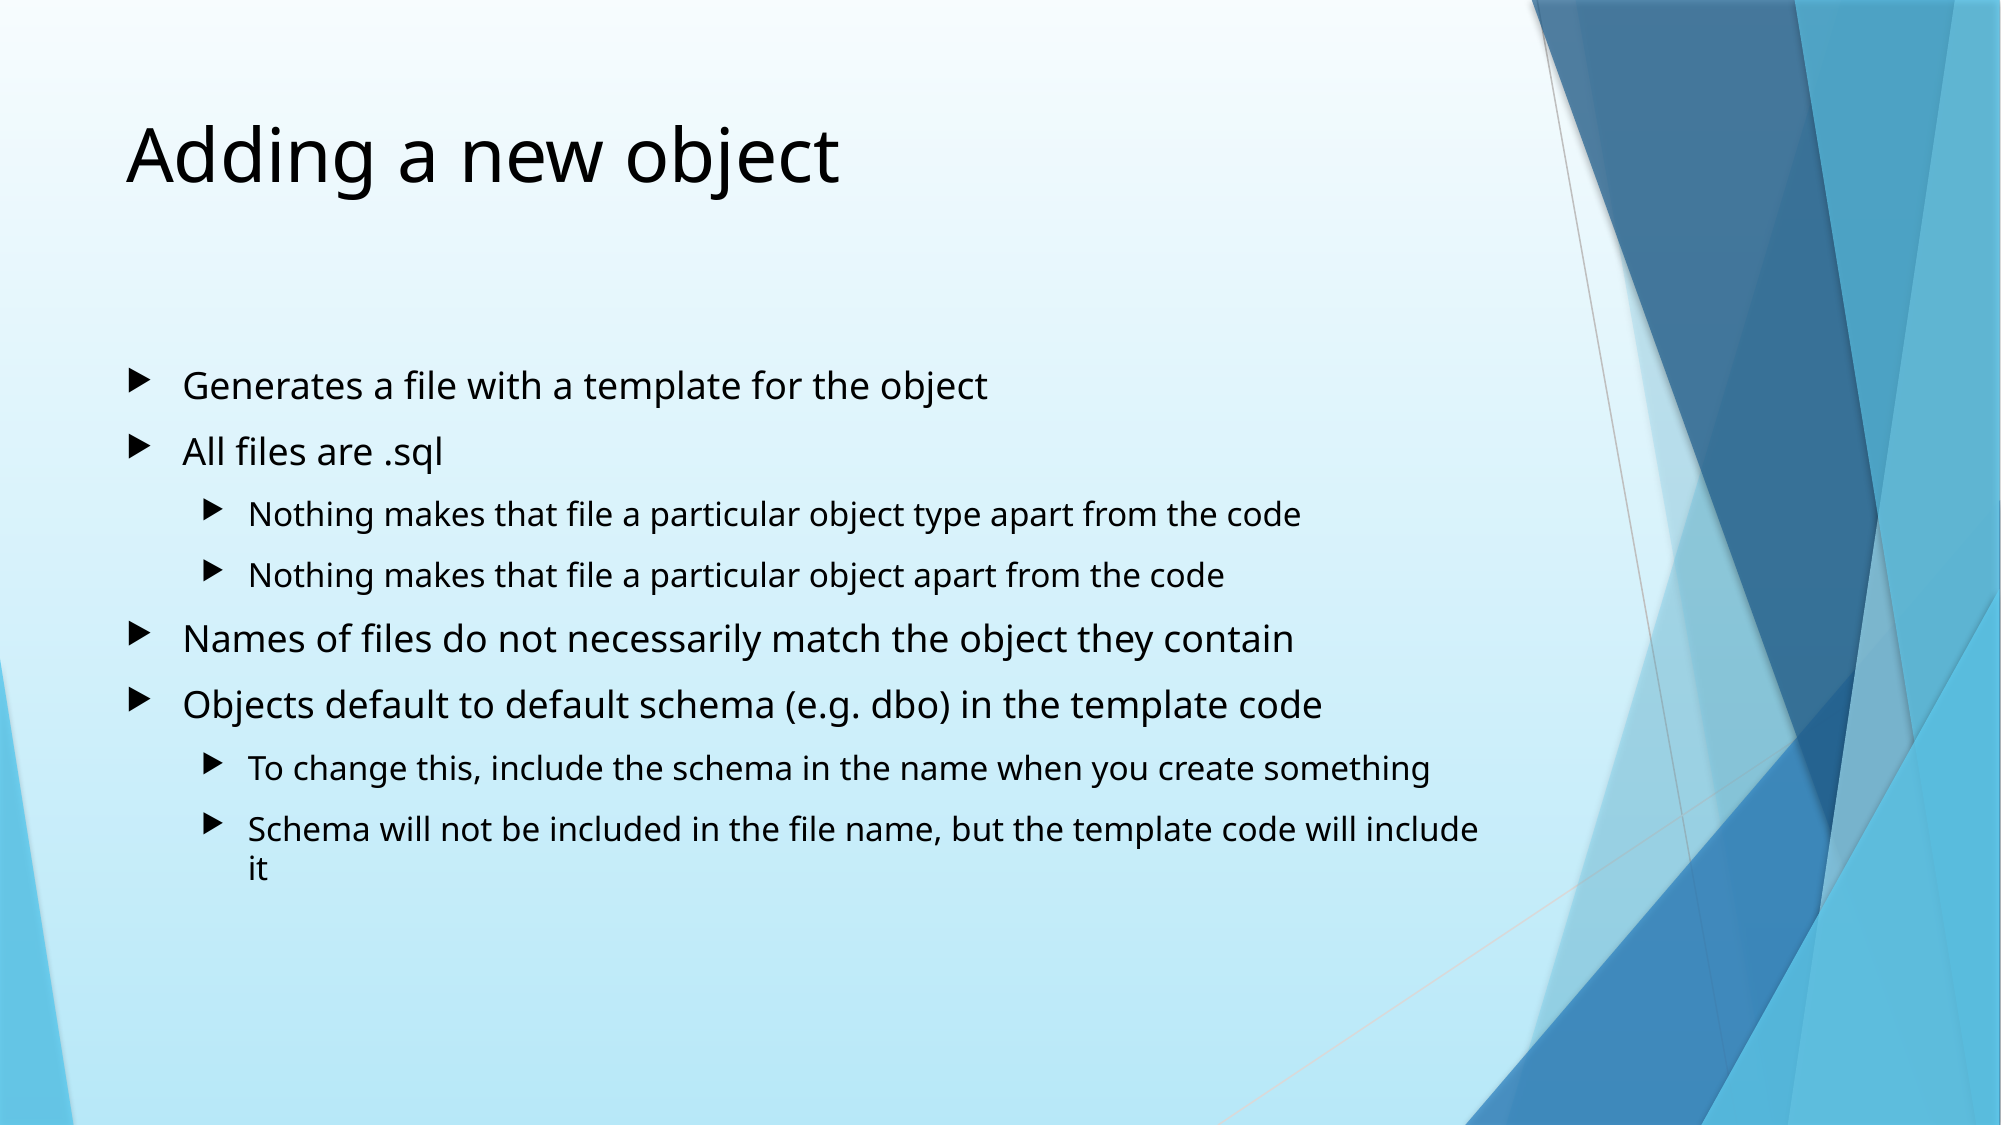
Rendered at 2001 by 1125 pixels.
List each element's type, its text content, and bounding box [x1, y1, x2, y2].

list Generates a file with a template for the object All files are .sql Nothing makes that file a particular object type apart from the code Nothing makes that file a particular object apart from the code Names of files do not necessarily match the object they contain Objects default to default schema (e.g. dbo) in the template code To change this, include the schema in the name when you create something Schema will not be included in the file name, but the template code will include it [111, 354, 1522, 992]
title Adding a new object [111, 99, 1522, 317]
